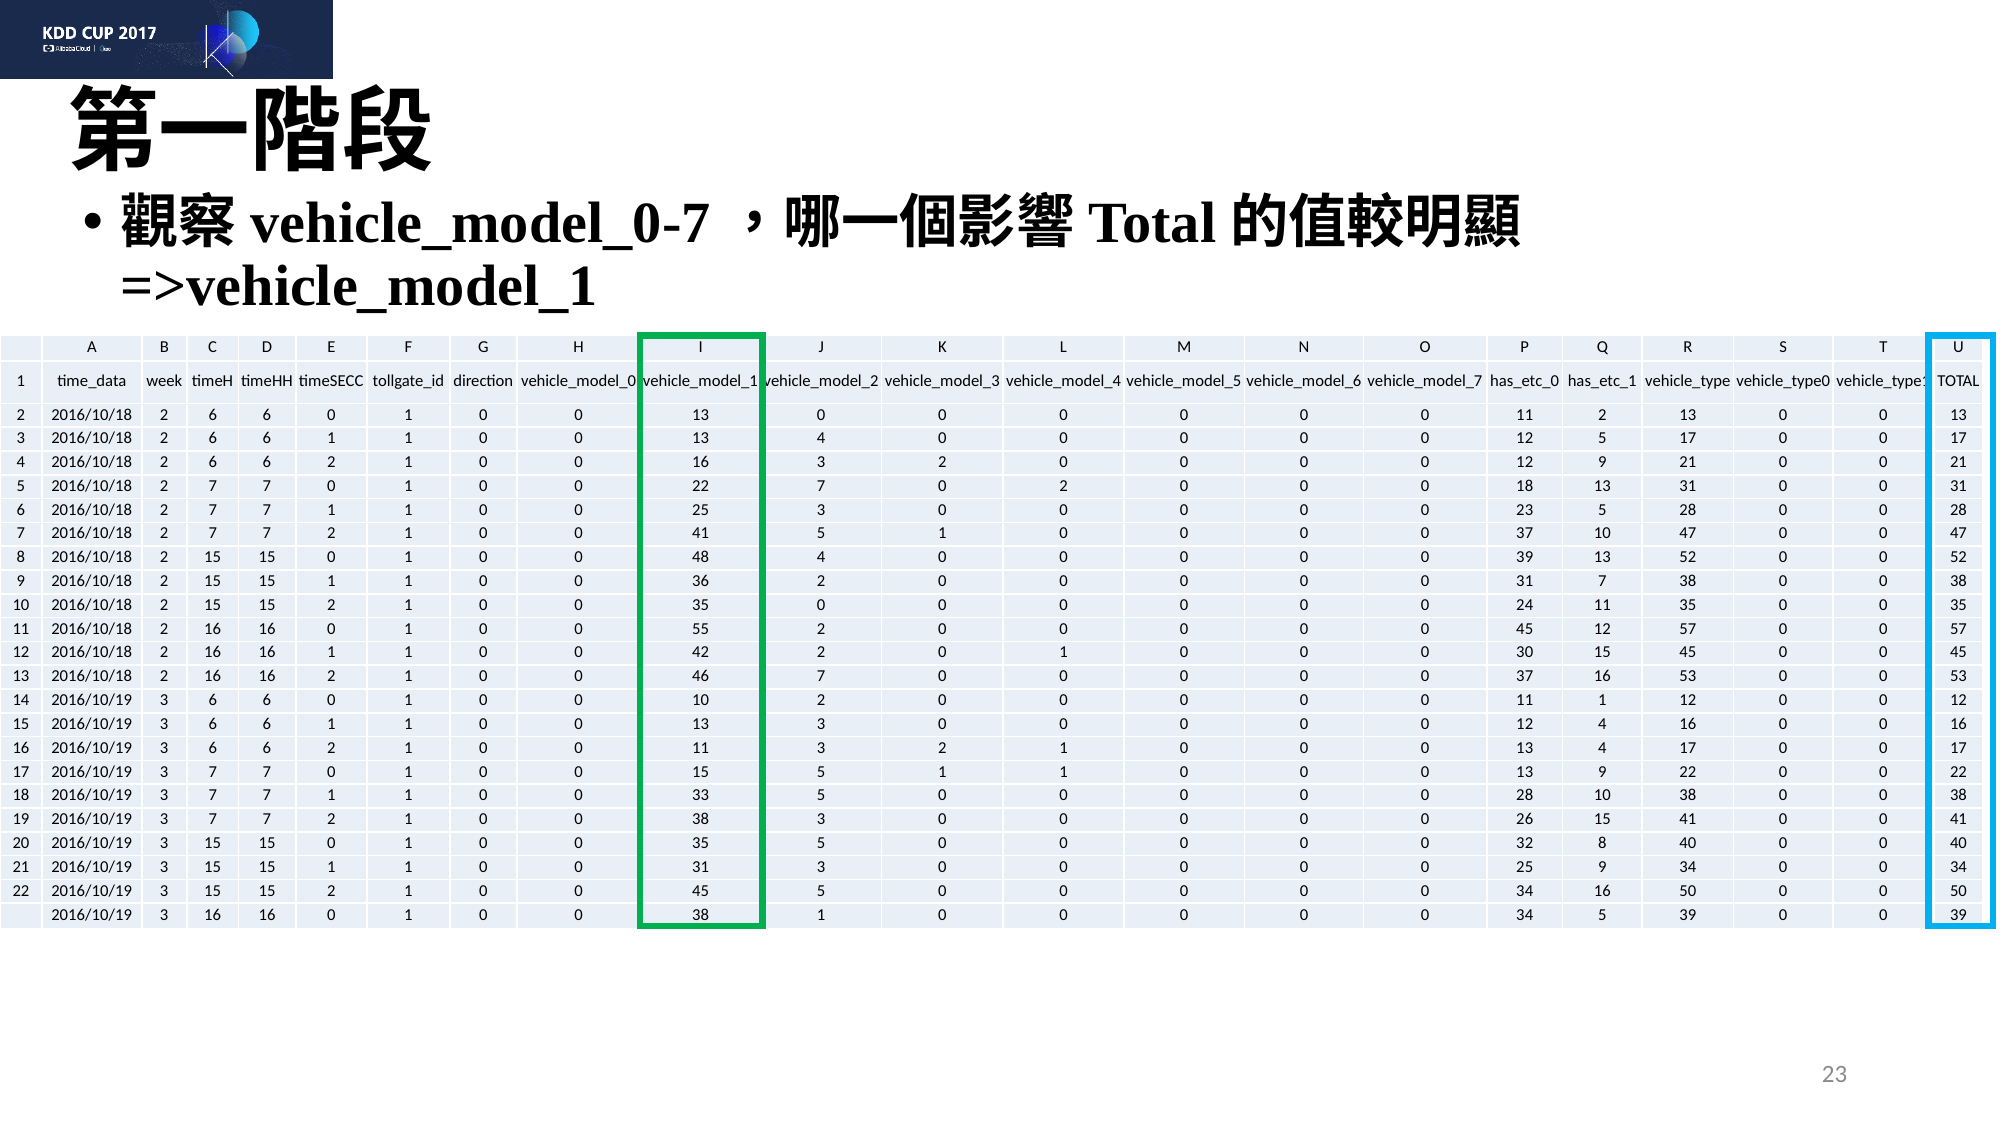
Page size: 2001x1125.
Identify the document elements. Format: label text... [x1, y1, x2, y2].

table_cell 2016/10/19 [43, 880, 141, 902]
table_cell 1 [368, 452, 449, 474]
table_header T [1834, 336, 1928, 360]
table_cell 0 [1004, 618, 1123, 641]
table_cell 0 [451, 642, 516, 664]
table_cell 0 [1364, 642, 1486, 664]
table_cell 0 [882, 856, 1002, 879]
table_cell 9 [1563, 856, 1641, 879]
table_cell 0 [518, 642, 639, 664]
table_cell 0 [451, 618, 516, 641]
table_cell 1 [1004, 761, 1123, 783]
table_cell direction [451, 362, 516, 403]
table_cell 0 [1004, 880, 1123, 902]
text_box 第一階段 [52, 24, 1777, 243]
table_cell 0 [1004, 404, 1123, 426]
table_cell 1 [1004, 642, 1123, 664]
table_header E [297, 336, 366, 360]
table_cell 2 [764, 618, 881, 641]
table_cell 39 [1643, 904, 1733, 928]
table_cell 15 [239, 833, 295, 855]
table_cell 0 [1004, 809, 1123, 831]
table_cell 57 [1643, 618, 1733, 641]
table_cell 0 [1125, 785, 1244, 807]
table_cell 5 [764, 785, 881, 807]
table_cell 2 [143, 571, 186, 593]
table_cell 20 [1, 833, 41, 855]
table_cell 0 [1734, 904, 1832, 928]
table_cell 0 [1364, 476, 1486, 498]
table_cell 6 [188, 428, 238, 450]
table_cell 0 [1734, 690, 1832, 712]
table_cell 0 [882, 666, 1002, 688]
table_cell 0 [1245, 428, 1363, 450]
table_cell 0 [1834, 476, 1928, 498]
table_cell 0 [518, 690, 639, 712]
table_cell 16 [1643, 714, 1733, 736]
table_cell 0 [451, 523, 516, 545]
table_cell 2016/10/19 [43, 904, 141, 928]
slide_number 23 [1412, 1042, 1863, 1103]
table_cell 0 [1004, 666, 1123, 688]
table_header R [1643, 336, 1733, 360]
table_cell 0 [1004, 595, 1123, 617]
table_header D [239, 336, 295, 360]
table_cell 0 [882, 404, 1002, 426]
table_cell 2 [143, 523, 186, 545]
table_cell 2 [1563, 404, 1641, 426]
table_cell 6 [188, 690, 238, 712]
table_cell 0 [1364, 547, 1486, 569]
table_cell 0 [1734, 428, 1832, 450]
table_cell 6 [239, 452, 295, 474]
table_cell 0 [764, 404, 881, 426]
table_cell 0 [882, 499, 1002, 522]
table_cell 1 [1563, 690, 1641, 712]
table_cell 0 [1004, 499, 1123, 522]
table_cell 15 [188, 856, 238, 879]
table_cell 0 [1245, 785, 1363, 807]
table_cell 1 [368, 904, 449, 928]
table_cell 0 [1834, 833, 1928, 855]
table_cell 0 [1834, 499, 1928, 522]
table_header Q [1563, 336, 1641, 360]
table_cell 53 [1643, 666, 1733, 688]
table_cell 0 [451, 690, 516, 712]
table_cell 2 [764, 690, 881, 712]
table_cell 0 [1364, 666, 1486, 688]
table_cell 0 [882, 904, 1002, 928]
table_cell 0 [1245, 714, 1363, 736]
table_cell 11 [1488, 690, 1562, 712]
table_cell 3 [764, 499, 881, 522]
table_cell 0 [1245, 809, 1363, 831]
table_cell 0 [297, 476, 366, 498]
table_header L [1004, 336, 1123, 360]
table_cell 3 [143, 833, 186, 855]
table_cell 45 [1488, 618, 1562, 641]
table_cell 6 [188, 737, 238, 760]
table_cell 17 [1, 761, 41, 783]
table_cell 0 [297, 618, 366, 641]
table_cell 0 [518, 785, 639, 807]
table_cell 0 [451, 714, 516, 736]
table_cell 0 [1834, 761, 1928, 783]
table_header K [882, 336, 1002, 360]
table_cell 7 [1563, 571, 1641, 593]
table_cell 0 [882, 833, 1002, 855]
table_cell 9 [1563, 452, 1641, 474]
table_cell 31 [1643, 476, 1733, 498]
table_cell 1 [297, 571, 366, 593]
table_header S [1734, 336, 1832, 360]
table_cell 28 [1488, 785, 1562, 807]
table_cell 0 [1125, 547, 1244, 569]
table_cell 0 [451, 880, 516, 902]
table_cell 2016/10/18 [43, 547, 141, 569]
table_cell 7 [239, 761, 295, 783]
table_cell 0 [518, 737, 639, 760]
table_cell 34 [1488, 880, 1562, 902]
table_cell 0 [1004, 856, 1123, 879]
table_cell 7 [239, 476, 295, 498]
table_cell 0 [1245, 761, 1363, 783]
table_cell 6 [239, 714, 295, 736]
table_cell 0 [1734, 856, 1832, 879]
table_header A [43, 336, 141, 360]
table_cell 1 [882, 761, 1002, 783]
table_cell 0 [1004, 571, 1123, 593]
table_cell 6 [239, 690, 295, 712]
table_cell 3 [143, 761, 186, 783]
table_cell 2 [764, 571, 881, 593]
table_cell 13 [1, 666, 41, 688]
table_cell 0 [451, 404, 516, 426]
table_cell 1 [368, 666, 449, 688]
table_cell 0 [1245, 642, 1363, 664]
table_cell 6 [188, 714, 238, 736]
table_cell 0 [882, 595, 1002, 617]
table_cell 2016/10/19 [43, 690, 141, 712]
table_cell 2 [143, 618, 186, 641]
table_cell vehicle_model_4 [1004, 362, 1123, 403]
table_cell 0 [451, 737, 516, 760]
table_cell timeH [188, 362, 238, 403]
table_cell timeSECC [297, 362, 366, 403]
table_cell vehicle_model_3 [882, 362, 1002, 403]
table_cell 0 [1834, 904, 1933, 928]
table_cell 5 [764, 761, 881, 783]
table_cell 2016/10/19 [43, 856, 141, 879]
table_cell 3 [764, 856, 881, 879]
table_cell 2016/10/18 [43, 428, 141, 450]
table_cell 39 [1488, 547, 1562, 569]
table_cell 1 [297, 856, 366, 879]
table_cell 5 [1563, 428, 1641, 450]
table_cell 0 [1364, 833, 1486, 855]
table_cell 0 [1834, 523, 1928, 545]
table_cell 9 [1563, 761, 1641, 783]
table_header J [764, 336, 881, 360]
table_cell vehicle_model_7 [1364, 362, 1486, 403]
table_cell 1 [368, 618, 449, 641]
table_cell 8 [1, 547, 41, 569]
table_cell 1 [368, 714, 449, 736]
table_cell 15 [188, 595, 238, 617]
table_cell 0 [297, 547, 366, 569]
table_cell 15 [188, 880, 238, 902]
table_cell 15 [188, 547, 238, 569]
table_cell 0 [1734, 547, 1832, 569]
table_cell 16 [239, 618, 295, 641]
table_cell 47 [1643, 523, 1733, 545]
table_cell [1, 904, 41, 928]
table_cell 0 [518, 595, 639, 617]
table_cell 1 [297, 428, 366, 450]
table_cell 16 [188, 666, 238, 688]
table_cell 0 [882, 642, 1002, 664]
table_cell 0 [1834, 642, 1928, 664]
table_cell 2 [297, 809, 366, 831]
table_cell 2 [297, 880, 366, 902]
table_cell 15 [239, 856, 295, 879]
table_cell 1 [368, 404, 449, 426]
table_cell 1 [368, 595, 449, 617]
table_cell 0 [1125, 856, 1244, 879]
table_cell vehicle_type1 [1834, 362, 1928, 403]
table_cell has_etc_0 [1488, 362, 1562, 403]
table_cell 5 [1563, 904, 1641, 928]
table_cell 0 [882, 618, 1002, 641]
table_cell 2016/10/19 [43, 809, 141, 831]
table_cell 0 [451, 833, 516, 855]
table_cell vehicle_model_6 [1245, 362, 1363, 403]
table_cell 0 [1734, 833, 1832, 855]
table_cell 0 [1834, 785, 1928, 807]
table_cell 4 [1, 452, 41, 474]
table_cell 0 [451, 571, 516, 593]
table_cell 38 [1643, 785, 1733, 807]
table_cell 0 [1125, 737, 1244, 760]
table_cell 0 [451, 904, 516, 928]
table_cell 0 [1125, 833, 1244, 855]
table_cell 1 [368, 856, 449, 879]
table_cell 16 [188, 904, 238, 928]
table_cell 0 [882, 476, 1002, 498]
table_cell 16 [1, 737, 41, 760]
table_cell 1 [368, 428, 449, 450]
table_cell 0 [451, 452, 516, 474]
table_cell 3 [143, 809, 186, 831]
table_cell 38 [1643, 571, 1733, 593]
table_cell 0 [1125, 595, 1244, 617]
table_cell vehicle_type [1643, 362, 1733, 403]
table_cell time_data [43, 362, 141, 403]
table_cell 0 [1125, 809, 1244, 831]
list 觀察vehicle_model_0-7，哪一個影響Total的值較明顯=>vehicle_model_1 [67, 184, 1965, 334]
table_cell 0 [297, 761, 366, 783]
table_cell 15 [1, 714, 41, 736]
table_cell 4 [764, 428, 881, 450]
table_cell 41 [1643, 809, 1733, 831]
table_cell 0 [1245, 904, 1363, 928]
table_cell 13 [1488, 761, 1562, 783]
table_cell 2 [143, 476, 186, 498]
table_cell 2 [143, 404, 186, 426]
table_cell 3 [143, 785, 186, 807]
table_cell 31 [1488, 571, 1562, 593]
table_cell 4 [764, 547, 881, 569]
table_cell 2016/10/19 [43, 761, 141, 783]
table_cell 22 [1, 880, 41, 902]
table_cell 1 [368, 476, 449, 498]
table_cell 3 [764, 737, 881, 760]
table_cell 5 [764, 523, 881, 545]
table_cell 0 [1734, 880, 1832, 902]
table_cell vehicle_type0 [1734, 362, 1832, 403]
table_header F [368, 336, 449, 360]
table_cell 0 [1364, 856, 1486, 879]
table_cell 0 [518, 856, 639, 879]
table_header P [1488, 336, 1562, 360]
table_cell 1 [368, 523, 449, 545]
table_cell 1 [1004, 737, 1123, 760]
picture [0, 0, 333, 79]
table_cell 1 [368, 737, 449, 760]
table_cell vehicle_model_2 [764, 362, 881, 403]
table_cell 0 [518, 428, 639, 450]
table_cell 37 [1488, 523, 1562, 545]
table_cell 0 [1004, 904, 1123, 928]
table_cell 0 [1364, 523, 1486, 545]
table_cell 7 [239, 499, 295, 522]
table_cell 1 [297, 499, 366, 522]
table_cell 0 [1245, 547, 1363, 569]
table_cell 16 [239, 642, 295, 664]
table_cell 7 [188, 785, 238, 807]
table_cell 0 [1734, 618, 1832, 641]
table_cell 2 [143, 547, 186, 569]
table_cell 16 [188, 618, 238, 641]
table_cell 0 [1734, 666, 1832, 688]
table_cell 2016/10/18 [43, 499, 141, 522]
table_cell 0 [882, 714, 1002, 736]
table_cell vehicle_model_5 [1125, 362, 1244, 403]
table_cell 34 [1643, 856, 1733, 879]
table_cell 8 [1563, 833, 1641, 855]
table_cell 0 [1125, 428, 1244, 450]
table_cell 7 [764, 666, 881, 688]
table_cell 2016/10/18 [43, 571, 141, 593]
table_cell 0 [1734, 737, 1832, 760]
table_cell 32 [1488, 833, 1562, 855]
table_cell 0 [1364, 690, 1486, 712]
table_cell 0 [1364, 785, 1486, 807]
table_cell 1 [368, 785, 449, 807]
table_cell 16 [188, 642, 238, 664]
table_cell 2016/10/19 [43, 833, 141, 855]
table_cell 2 [143, 499, 186, 522]
table_cell 0 [1245, 833, 1363, 855]
table_cell 2 [297, 737, 366, 760]
table_cell 0 [1004, 714, 1123, 736]
table_cell 0 [1834, 571, 1928, 593]
table_header G [451, 336, 516, 360]
table_cell 7 [188, 499, 238, 522]
table_cell 0 [1125, 404, 1244, 426]
table_cell 2 [143, 595, 186, 617]
table_cell 0 [1125, 618, 1244, 641]
table_cell 2 [297, 595, 366, 617]
table_cell 7 [1, 523, 41, 545]
table_cell 0 [1364, 880, 1486, 902]
table_cell 5 [1, 476, 41, 498]
table_cell 0 [1245, 737, 1363, 760]
table_cell 0 [1125, 476, 1244, 498]
table_cell 45 [1643, 642, 1733, 664]
table_cell 16 [239, 666, 295, 688]
table_cell 2016/10/18 [43, 595, 141, 617]
table_cell 0 [518, 666, 639, 688]
table_cell 0 [1734, 476, 1832, 498]
table_cell 0 [451, 476, 516, 498]
table_cell 0 [518, 499, 639, 522]
table_cell 0 [518, 547, 639, 569]
table_cell 10 [1, 595, 41, 617]
table_cell 0 [1834, 690, 1928, 712]
table_cell 0 [1734, 642, 1832, 664]
table_cell 18 [1488, 476, 1562, 498]
table_cell 18 [1, 785, 41, 807]
table_cell 1 [368, 880, 449, 902]
table_cell 40 [1643, 833, 1733, 855]
table_cell 0 [1125, 666, 1244, 688]
table_cell 1 [297, 785, 366, 807]
table_cell 0 [1834, 404, 1928, 426]
table_cell 7 [239, 523, 295, 545]
table_cell 7 [188, 476, 238, 498]
table_cell 0 [1245, 595, 1363, 617]
table_cell 0 [1734, 714, 1832, 736]
table_cell 15 [1563, 642, 1641, 664]
table_cell 0 [1734, 452, 1832, 474]
table_cell 2016/10/18 [43, 476, 141, 498]
table_cell 0 [1125, 904, 1244, 928]
table_cell 5 [764, 833, 881, 855]
table_cell 3 [143, 714, 186, 736]
table_cell 0 [1004, 452, 1123, 474]
table_cell 12 [1563, 618, 1641, 641]
table_cell 12 [1, 642, 41, 664]
table_cell 0 [1834, 737, 1928, 760]
table_cell 0 [1364, 452, 1486, 474]
table_cell 16 [1563, 880, 1641, 902]
table_cell 0 [1834, 714, 1928, 736]
text_box [1928, 334, 1994, 927]
table_cell 0 [1245, 404, 1363, 426]
table_cell 0 [297, 404, 366, 426]
table_cell 0 [882, 690, 1002, 712]
table_cell timeHH [239, 362, 295, 403]
table_cell 0 [451, 547, 516, 569]
table_cell 0 [1834, 856, 1928, 879]
table_cell 3 [143, 690, 186, 712]
table_cell 0 [1364, 571, 1486, 593]
table_cell 0 [518, 904, 639, 928]
table_cell 2016/10/19 [43, 714, 141, 736]
table_cell 9 [1, 571, 41, 593]
table_cell 0 [451, 785, 516, 807]
table_cell 13 [1488, 737, 1562, 760]
table_cell 17 [1643, 428, 1733, 450]
table_cell 0 [1245, 452, 1363, 474]
table_cell 2016/10/19 [43, 737, 141, 760]
table_cell 0 [1734, 404, 1832, 426]
table_cell 1 [297, 714, 366, 736]
table_cell 24 [1488, 595, 1562, 617]
table_cell 34 [1488, 904, 1562, 928]
table_cell 0 [1734, 595, 1832, 617]
table_header B [143, 336, 186, 360]
table_cell 0 [1364, 428, 1486, 450]
table_cell 6 [239, 737, 295, 760]
table_cell 3 [1, 428, 41, 450]
table_cell 13 [1563, 547, 1641, 569]
table_cell 13 [1563, 476, 1641, 498]
table_header [1, 336, 41, 360]
table_cell 37 [1488, 666, 1562, 688]
table_cell 2016/10/18 [43, 642, 141, 664]
table_cell 2 [297, 666, 366, 688]
table_cell 0 [1125, 571, 1244, 593]
table_cell 0 [451, 428, 516, 450]
table_cell 0 [1125, 499, 1244, 522]
table_cell 0 [1734, 571, 1832, 593]
table_cell 0 [1364, 404, 1486, 426]
table_cell 0 [1364, 761, 1486, 783]
table_cell 16 [239, 904, 295, 928]
table_cell 0 [1364, 595, 1486, 617]
table_cell 0 [1834, 595, 1928, 617]
table_cell 0 [1834, 809, 1928, 831]
table_cell 7 [188, 809, 238, 831]
table_cell 25 [1488, 856, 1562, 879]
table_cell 0 [1004, 785, 1123, 807]
table_cell 0 [518, 809, 639, 831]
table_cell 12 [1488, 714, 1562, 736]
table_cell 2 [882, 737, 1002, 760]
table_cell 2016/10/18 [43, 523, 141, 545]
table_cell 0 [518, 571, 639, 593]
text_box [639, 334, 764, 927]
table_cell 1 [368, 761, 449, 783]
table_cell 0 [1734, 785, 1832, 807]
table_cell 0 [518, 404, 639, 426]
table_cell 0 [1245, 690, 1363, 712]
table_cell 10 [1563, 523, 1641, 545]
table_cell 5 [1563, 499, 1641, 522]
table_cell 3 [764, 714, 881, 736]
table_cell 0 [1125, 714, 1244, 736]
table_cell 1 [368, 809, 449, 831]
table_cell 0 [1834, 618, 1928, 641]
table_cell 15 [188, 571, 238, 593]
table_cell 3 [143, 880, 186, 902]
table_cell 26 [1488, 809, 1562, 831]
table_cell 10 [1563, 785, 1641, 807]
table_cell 1 [368, 690, 449, 712]
table_cell 2 [764, 642, 881, 664]
table_cell 12 [1643, 690, 1733, 712]
table_cell week [143, 362, 186, 403]
table_cell 35 [1643, 595, 1733, 617]
table_cell has_etc_1 [1563, 362, 1641, 403]
table_cell 15 [1563, 809, 1641, 831]
table_cell 0 [451, 666, 516, 688]
table_cell 0 [518, 523, 639, 545]
table_cell 4 [1563, 737, 1641, 760]
table_cell 0 [1004, 547, 1123, 569]
table_cell 0 [1004, 690, 1123, 712]
table_header O [1364, 336, 1486, 360]
table_cell 0 [764, 595, 881, 617]
table_cell 0 [882, 785, 1002, 807]
table_cell 0 [1734, 809, 1832, 831]
table_cell 0 [1245, 571, 1363, 593]
table_cell 0 [297, 904, 366, 928]
table_cell 3 [764, 452, 881, 474]
table_cell 0 [882, 880, 1002, 902]
table_cell vehicle_model_0 [518, 362, 639, 403]
table_cell 0 [297, 690, 366, 712]
table_cell 4 [1563, 714, 1641, 736]
table_cell 0 [1245, 880, 1363, 902]
table_cell 0 [1245, 499, 1363, 522]
table_cell 52 [1643, 547, 1733, 569]
table_cell 0 [518, 618, 639, 641]
table_cell 1 [368, 642, 449, 664]
table_cell 6 [239, 428, 295, 450]
table_cell 11 [1488, 404, 1562, 426]
table_cell 0 [1734, 499, 1832, 522]
table_cell 0 [1004, 833, 1123, 855]
table_cell 22 [1643, 761, 1733, 783]
table_cell 0 [882, 809, 1002, 831]
table_cell 2 [297, 523, 366, 545]
table_cell 6 [188, 404, 238, 426]
table_cell 0 [1364, 737, 1486, 760]
table_cell 15 [239, 595, 295, 617]
table_cell 1 [882, 523, 1002, 545]
table_cell 19 [1, 809, 41, 831]
table_header M [1125, 336, 1244, 360]
table_cell 0 [518, 452, 639, 474]
table_cell 3 [143, 856, 186, 879]
table_cell 0 [1245, 618, 1363, 641]
table_cell 21 [1643, 452, 1733, 474]
table_cell 11 [1563, 595, 1641, 617]
table_cell 6 [239, 404, 295, 426]
table_cell 23 [1488, 499, 1562, 522]
table_cell 0 [297, 833, 366, 855]
table_cell 30 [1488, 642, 1562, 664]
table_header C [188, 336, 238, 360]
table_cell 3 [143, 737, 186, 760]
table_cell 0 [1125, 452, 1244, 474]
table_cell 0 [882, 571, 1002, 593]
table_cell 7 [764, 476, 881, 498]
table_cell 2016/10/18 [43, 404, 141, 426]
table_cell 0 [1734, 761, 1832, 783]
table_cell 0 [451, 499, 516, 522]
table_cell 0 [518, 833, 639, 855]
table_cell 1 [368, 499, 449, 522]
table_cell 0 [1364, 618, 1486, 641]
table_cell tollgate_id [368, 362, 449, 403]
table_cell 0 [1125, 690, 1244, 712]
table_cell 15 [239, 880, 295, 902]
table_cell 11 [1, 618, 41, 641]
table_cell 0 [518, 880, 639, 902]
table_cell 0 [1364, 499, 1486, 522]
table_cell 0 [1004, 428, 1123, 450]
table_cell 1 [762, 904, 881, 928]
table_cell 0 [1125, 761, 1244, 783]
table_cell 0 [1245, 666, 1363, 688]
table_cell 6 [188, 452, 238, 474]
table_cell 0 [1364, 809, 1486, 831]
table_cell 0 [518, 761, 639, 783]
table_cell 2016/10/18 [43, 452, 141, 474]
table_cell 0 [1834, 428, 1928, 450]
table_cell 0 [1125, 523, 1244, 545]
table_cell 0 [451, 809, 516, 831]
table_cell 2 [882, 452, 1002, 474]
table_cell 15 [239, 571, 295, 593]
table_cell 7 [239, 809, 295, 831]
table_cell 1 [297, 642, 366, 664]
table_cell 0 [451, 856, 516, 879]
table_cell 2016/10/19 [43, 785, 141, 807]
table_cell 5 [764, 880, 881, 902]
table_cell 7 [188, 523, 238, 545]
table_cell 2 [143, 666, 186, 688]
table_cell 0 [1125, 642, 1244, 664]
table_header H [518, 336, 639, 360]
table_cell 0 [1834, 666, 1928, 688]
table_cell 0 [518, 476, 639, 498]
table_cell 2016/10/18 [43, 666, 141, 688]
table_cell 21 [1, 856, 41, 879]
table_cell 50 [1643, 880, 1733, 902]
table_cell 7 [188, 761, 238, 783]
table_cell 12 [1488, 428, 1562, 450]
table_cell 0 [1125, 880, 1244, 902]
table_cell 0 [1364, 904, 1486, 928]
table_cell 2 [143, 452, 186, 474]
table_cell 2 [1004, 476, 1123, 498]
table_cell 2016/10/18 [43, 618, 141, 641]
table_cell 2 [1, 404, 41, 426]
table_cell 0 [1734, 523, 1832, 545]
table_cell 6 [1, 499, 41, 522]
table_header N [1245, 336, 1363, 360]
table_cell 0 [1004, 523, 1123, 545]
table_cell 0 [1834, 880, 1928, 902]
table_cell 0 [1245, 856, 1363, 879]
table_cell 1 [368, 833, 449, 855]
table_cell 3 [143, 904, 186, 928]
table_cell 0 [1834, 547, 1928, 569]
table_cell 0 [1245, 523, 1363, 545]
table_cell 13 [1643, 404, 1733, 426]
table_cell 3 [764, 809, 881, 831]
table_cell 7 [239, 785, 295, 807]
table_cell 15 [239, 547, 295, 569]
table_cell 2 [143, 642, 186, 664]
table_cell 1 [1, 362, 41, 403]
table_cell 1 [368, 547, 449, 569]
table_cell 0 [1834, 452, 1928, 474]
table_cell 12 [1488, 452, 1562, 474]
table_cell 28 [1643, 499, 1733, 522]
table_cell 1 [368, 571, 449, 593]
table_cell 2 [297, 452, 366, 474]
table_cell 17 [1643, 737, 1733, 760]
table_cell 2 [143, 428, 186, 450]
table_cell 15 [188, 833, 238, 855]
table_cell 14 [1, 690, 41, 712]
table_cell 16 [1563, 666, 1641, 688]
table_cell 0 [451, 595, 516, 617]
table_cell 0 [1245, 476, 1363, 498]
table_cell 0 [882, 428, 1002, 450]
table_cell 0 [882, 547, 1002, 569]
table_cell 0 [451, 761, 516, 783]
table_cell 0 [518, 714, 639, 736]
table_cell 0 [1364, 714, 1486, 736]
